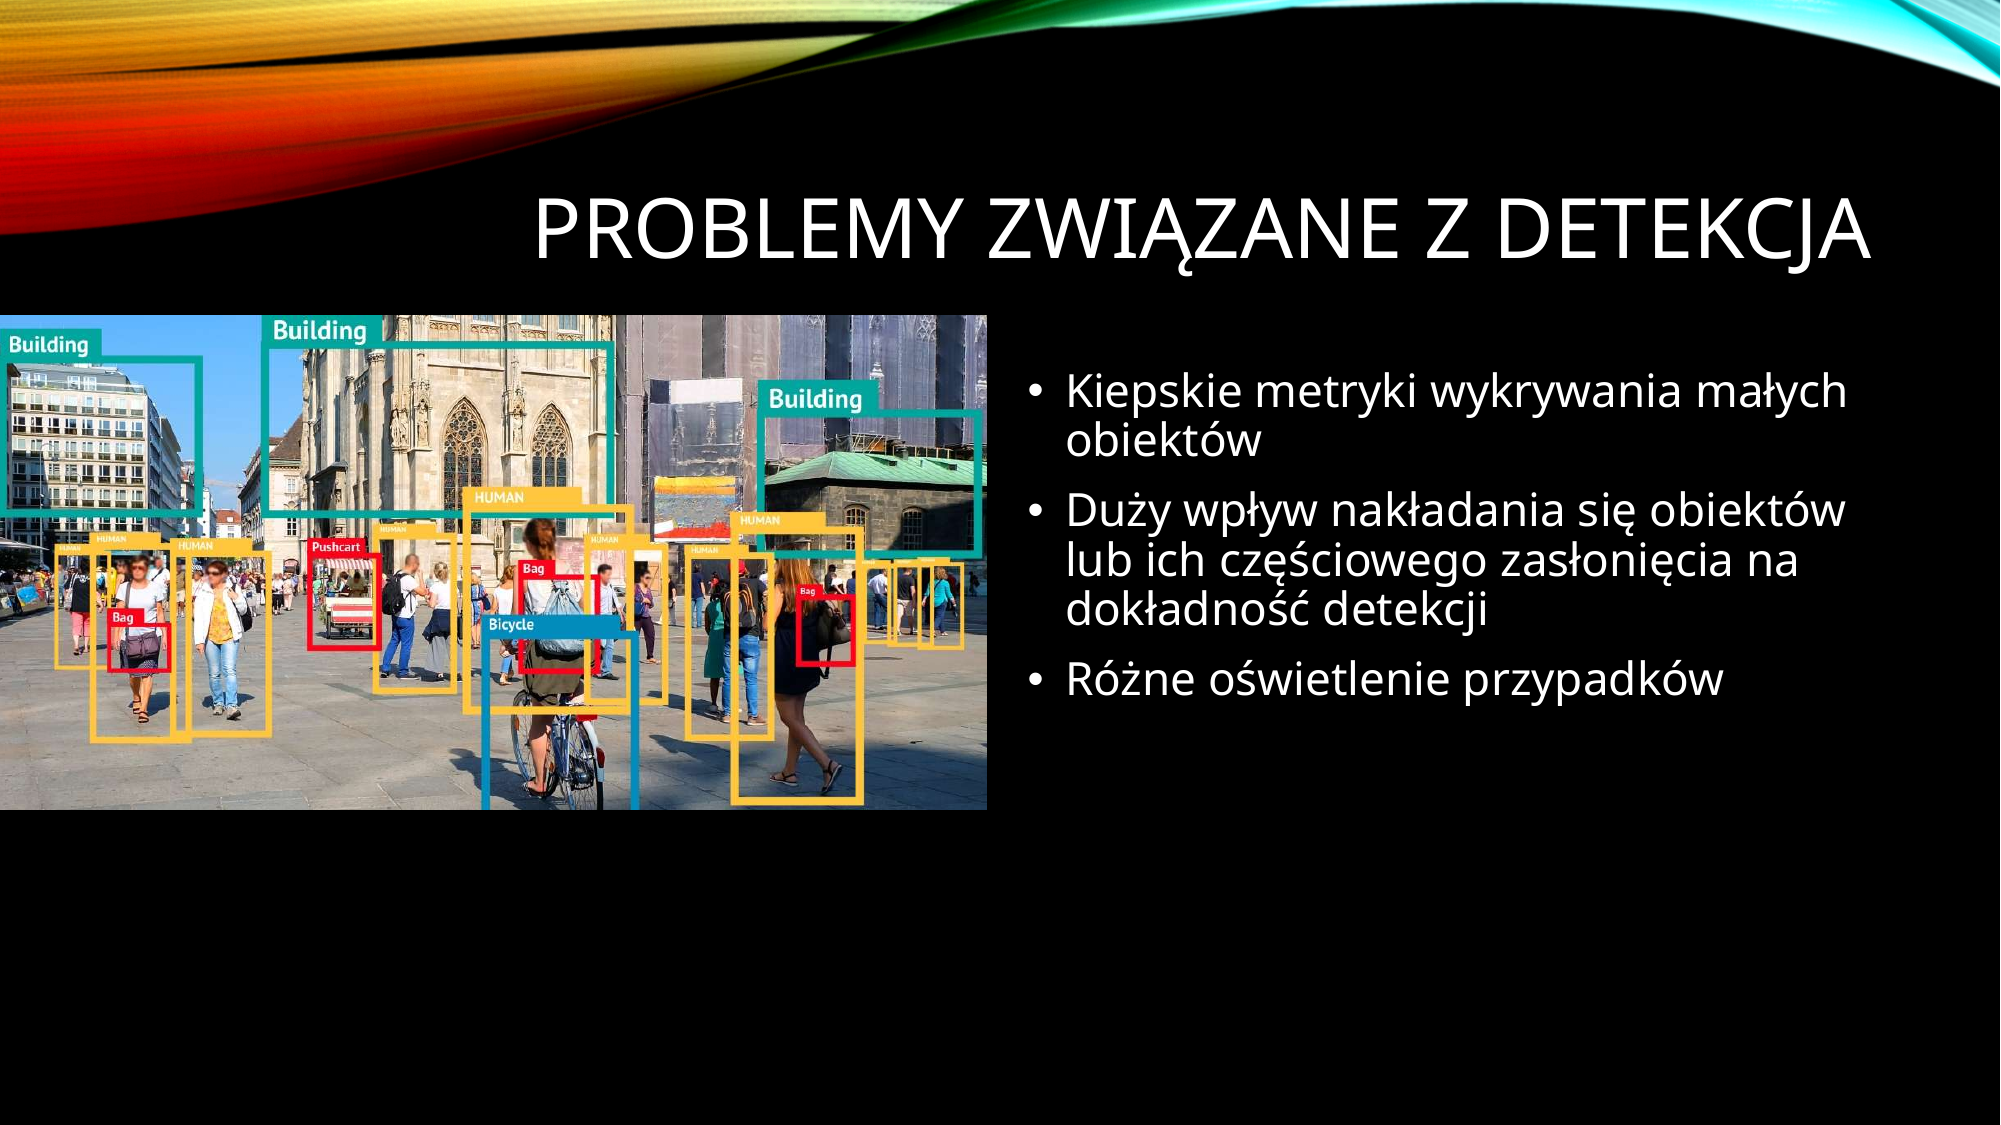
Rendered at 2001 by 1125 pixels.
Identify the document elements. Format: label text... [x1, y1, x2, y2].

picture [0, 0, 2000, 237]
list Kiepskie metryki wykrywania małych obiektów Duży wpływ nakładania się obiektów lub ich częściowego zasłonięcia na dokładność detekcji Różne oświetlenie przypadków [1012, 360, 1888, 1021]
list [0, 315, 987, 810]
title Problemy związane z detekcja [474, 125, 1888, 338]
